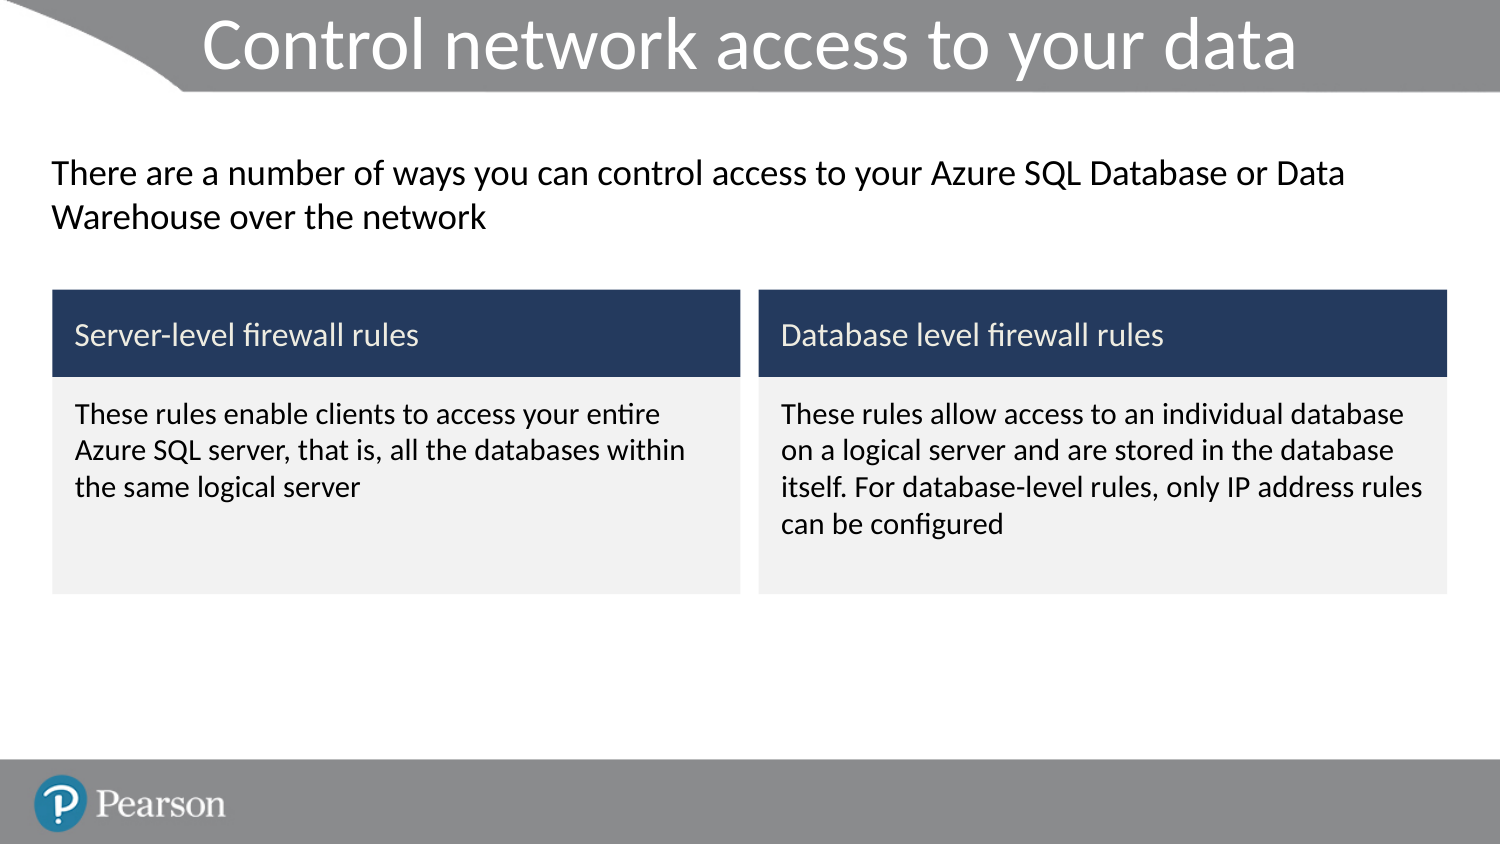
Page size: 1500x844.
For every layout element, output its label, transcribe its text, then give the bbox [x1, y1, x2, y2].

text_box These rules enable clients to access your entire Azure SQL server, that is, all the databases within the same logical server [52, 377, 741, 595]
text_box There are a number of ways you can control access to your Azure SQL Database or Data Warehouse over the network [51, 148, 1443, 237]
text_box Server-level firewall rules [52, 289, 741, 377]
picture [0, 0, 1500, 844]
text_box These rules allow access to an individual database on a logical server and are stored in the database itself. For database-level rules, only IP address rules can be configured [758, 377, 1448, 595]
title Control network access to your data stores using firewall rules [187, 0, 1428, 79]
text_box Database level firewall rules [758, 289, 1448, 377]
